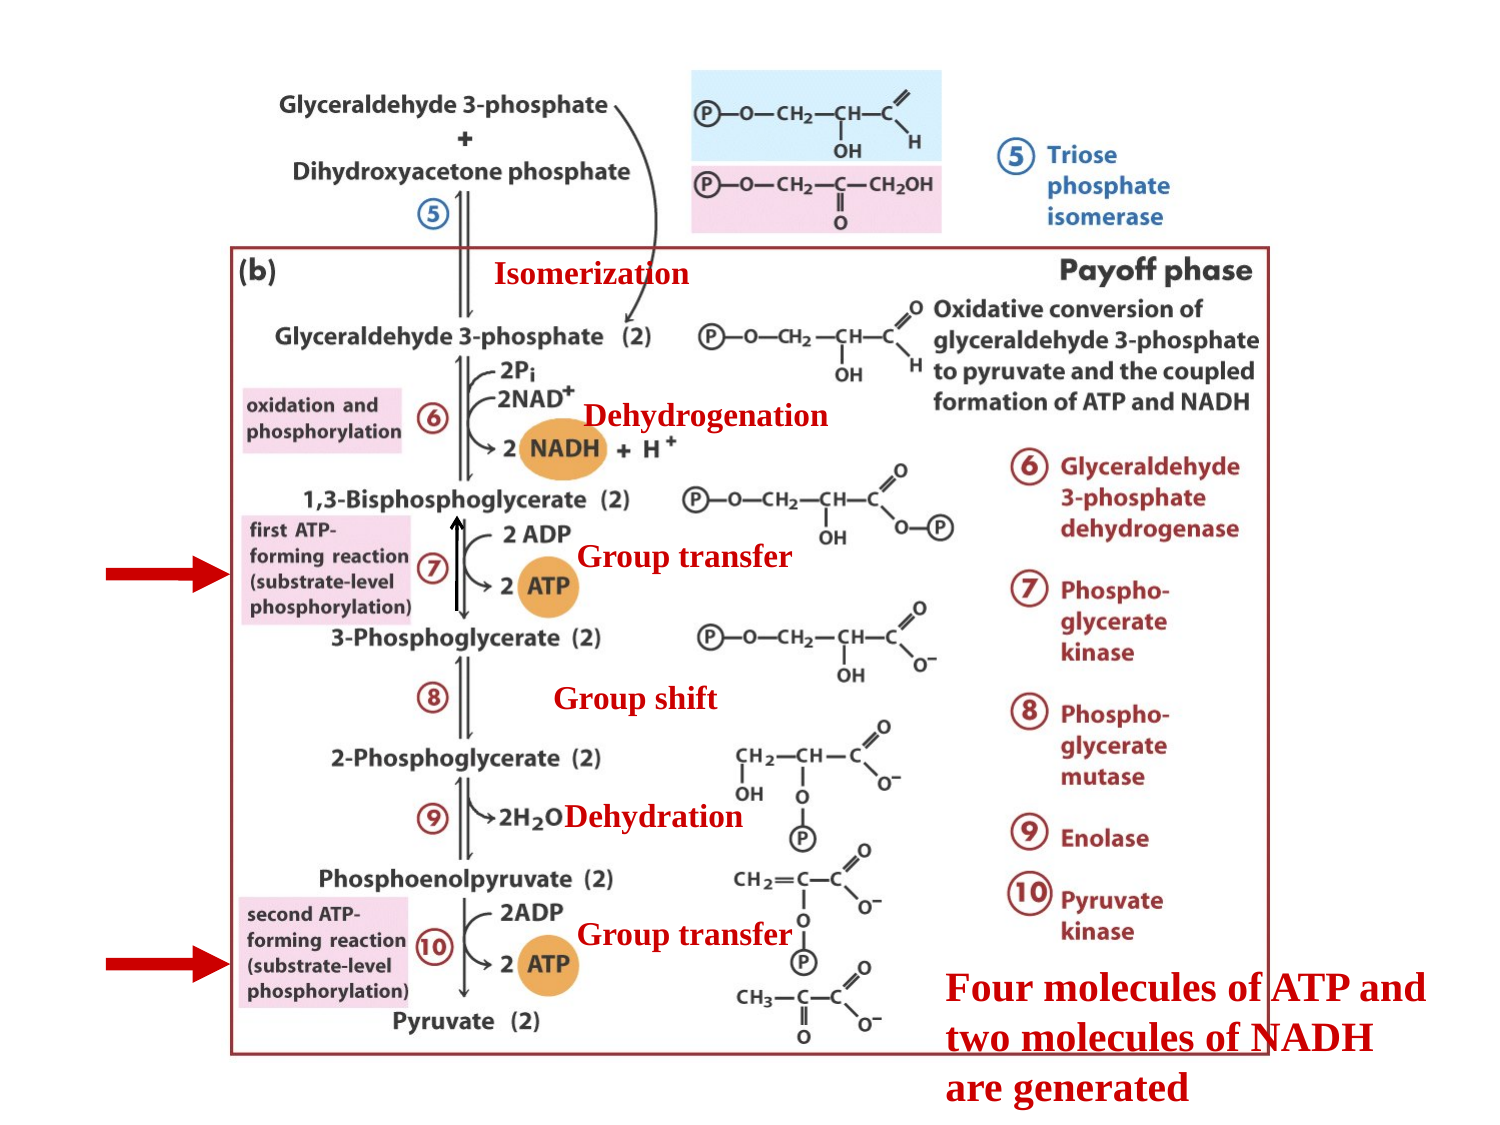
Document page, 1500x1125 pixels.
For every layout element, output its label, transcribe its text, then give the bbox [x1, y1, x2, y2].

picture [221, 61, 1279, 1063]
text_box Four molecules of ATP and two molecules of NADH are generated [930, 952, 1500, 1125]
